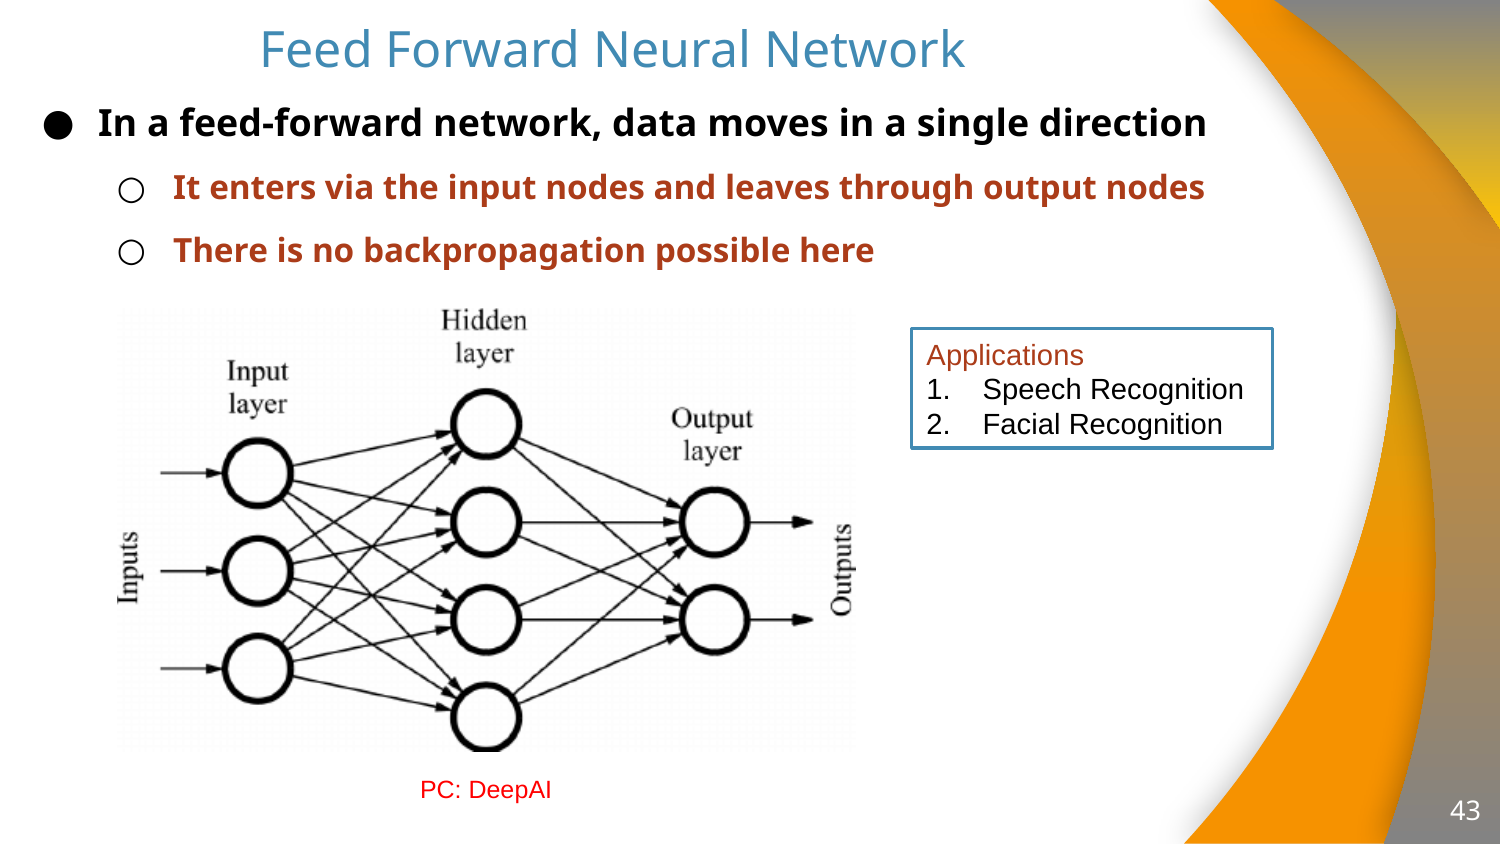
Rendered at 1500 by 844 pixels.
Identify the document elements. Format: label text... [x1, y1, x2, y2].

list In a feed-forward network, data moves in a single direction It enters via the input nodes and leaves through output nodes There is no backpropagation possible here [41, 92, 1263, 808]
text_box Applications Speech Recognition Facial Recognition [911, 328, 1273, 448]
picture [117, 307, 856, 752]
title Feed Forward Neural Network [41, 13, 1184, 79]
text_box PC: DeepAI [405, 766, 568, 811]
slide_number 43 [1391, 779, 1482, 844]
